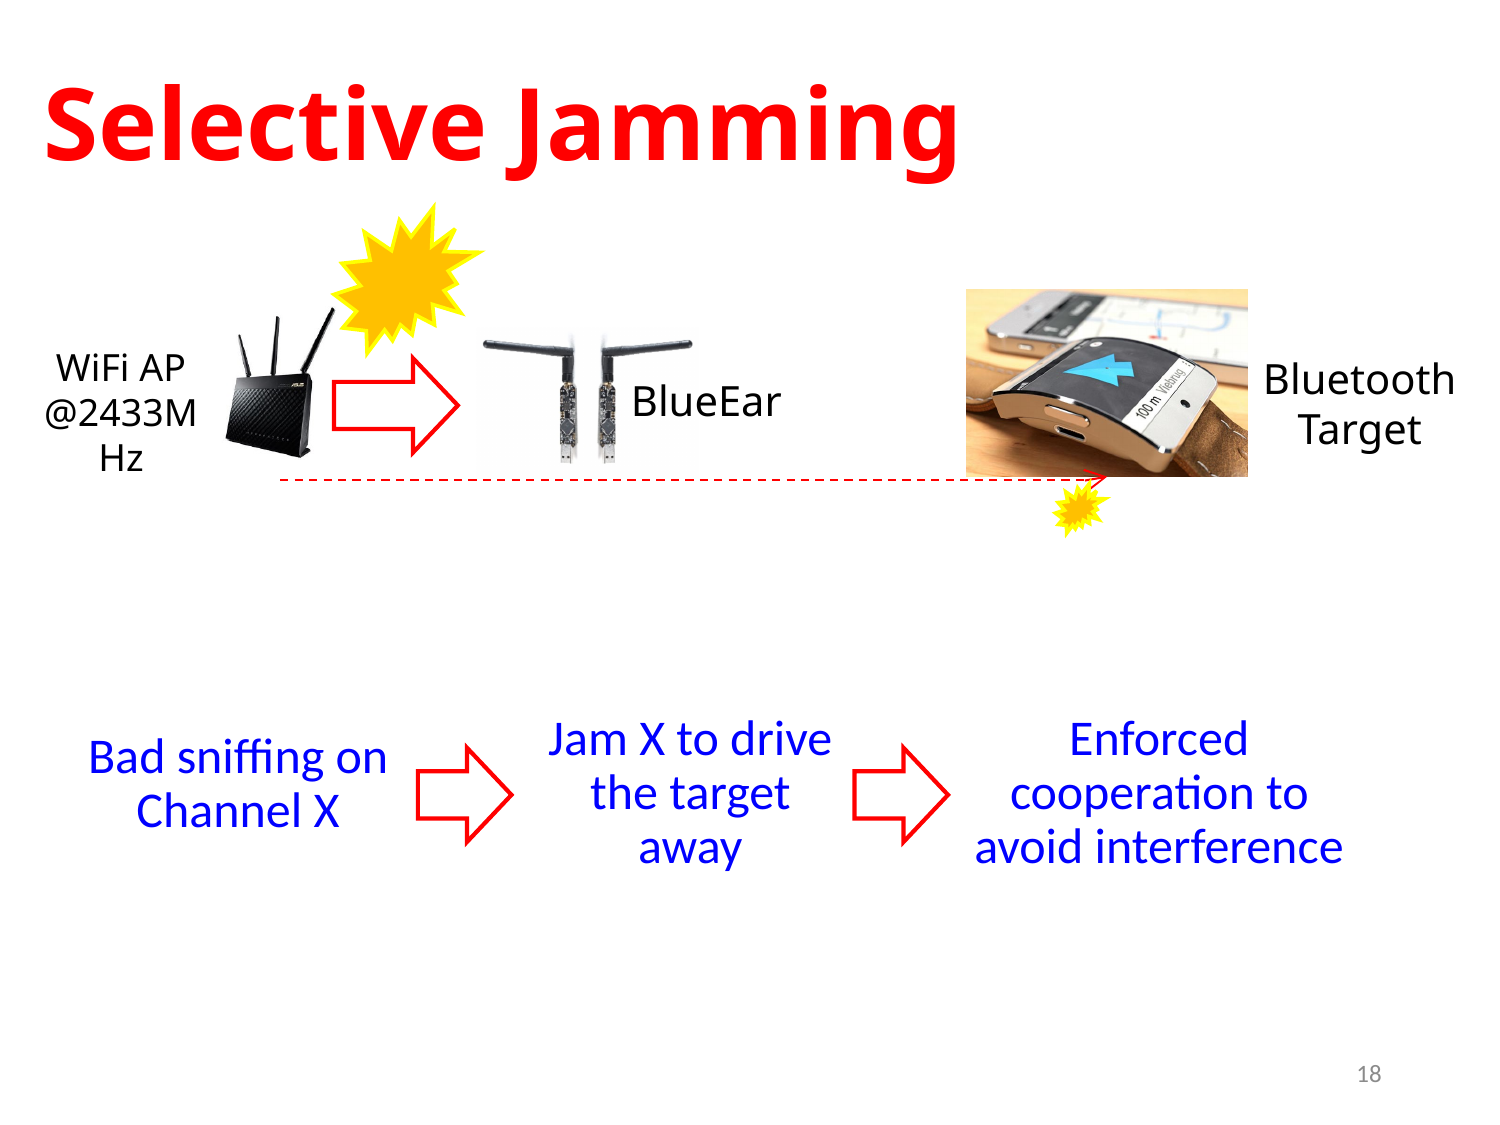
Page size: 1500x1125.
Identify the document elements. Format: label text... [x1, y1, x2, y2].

picture [182, 284, 378, 481]
text_box [339, 204, 483, 343]
picture [456, 328, 692, 479]
text_box [1053, 480, 1109, 537]
text_box Jam X to drive the target away [528, 705, 853, 895]
picture [966, 289, 1248, 477]
text_box [416, 745, 513, 845]
text_box Enforced cooperation to avoid interference [958, 705, 1360, 916]
picture [696, 328, 719, 479]
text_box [692, 64, 696, 892]
text_box WiFi AP @2433MHz [16, 337, 226, 487]
slide_number 18 [1059, 1042, 1397, 1103]
text_box [853, 745, 950, 845]
text_box [378, 355, 456, 456]
text_box Bluetooth Target [1248, 345, 1472, 460]
text_box BlueEar [719, 367, 885, 433]
text_box Selective Jamming [28, 42, 1397, 200]
list Bad sniffing on Channel X [66, 722, 410, 933]
